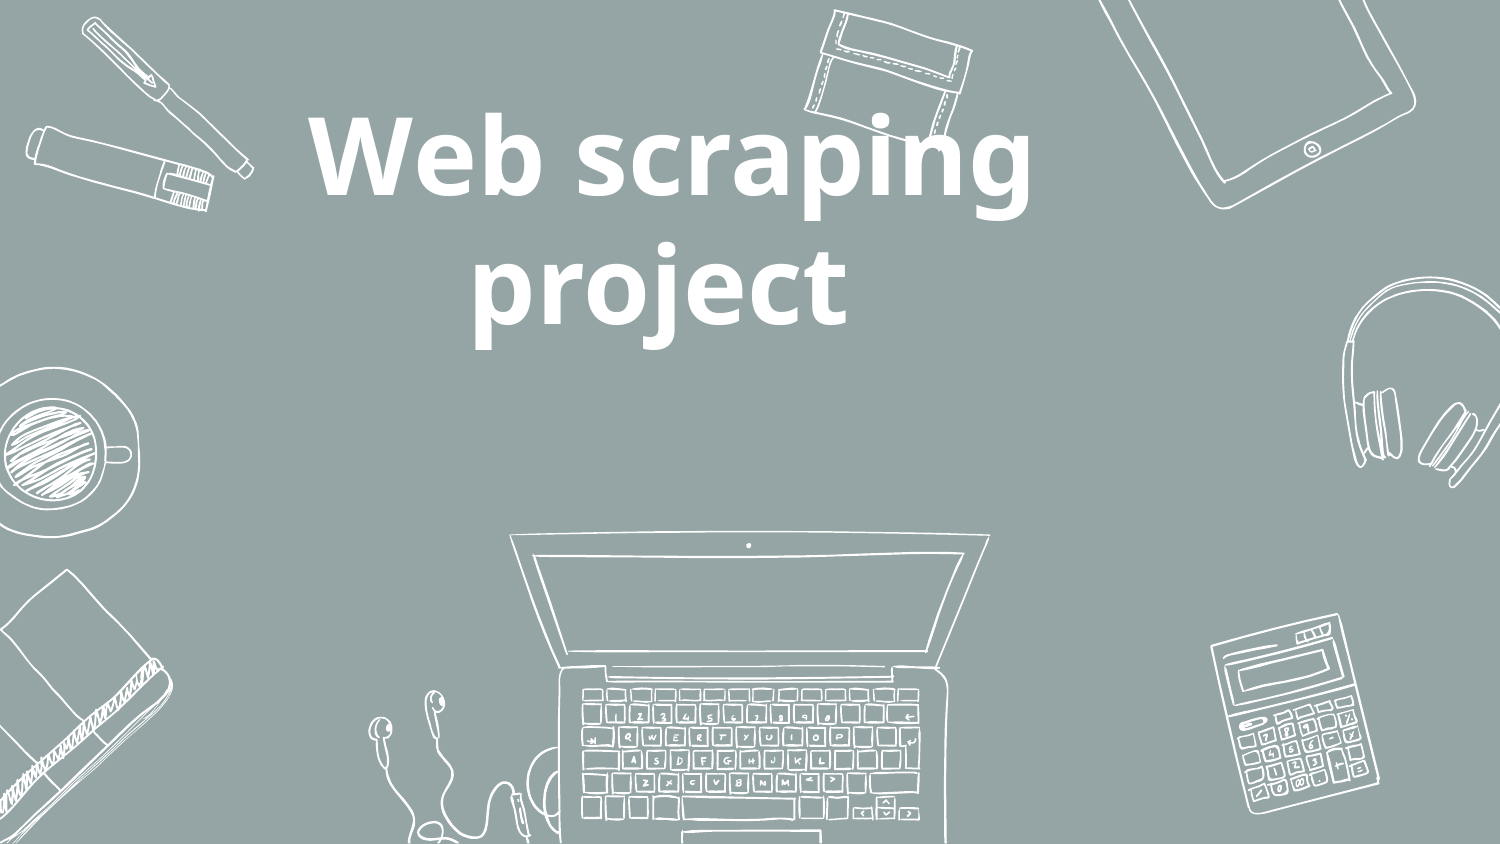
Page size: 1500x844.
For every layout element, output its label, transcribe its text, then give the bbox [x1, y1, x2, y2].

title Web scraping project [178, 186, 1168, 377]
